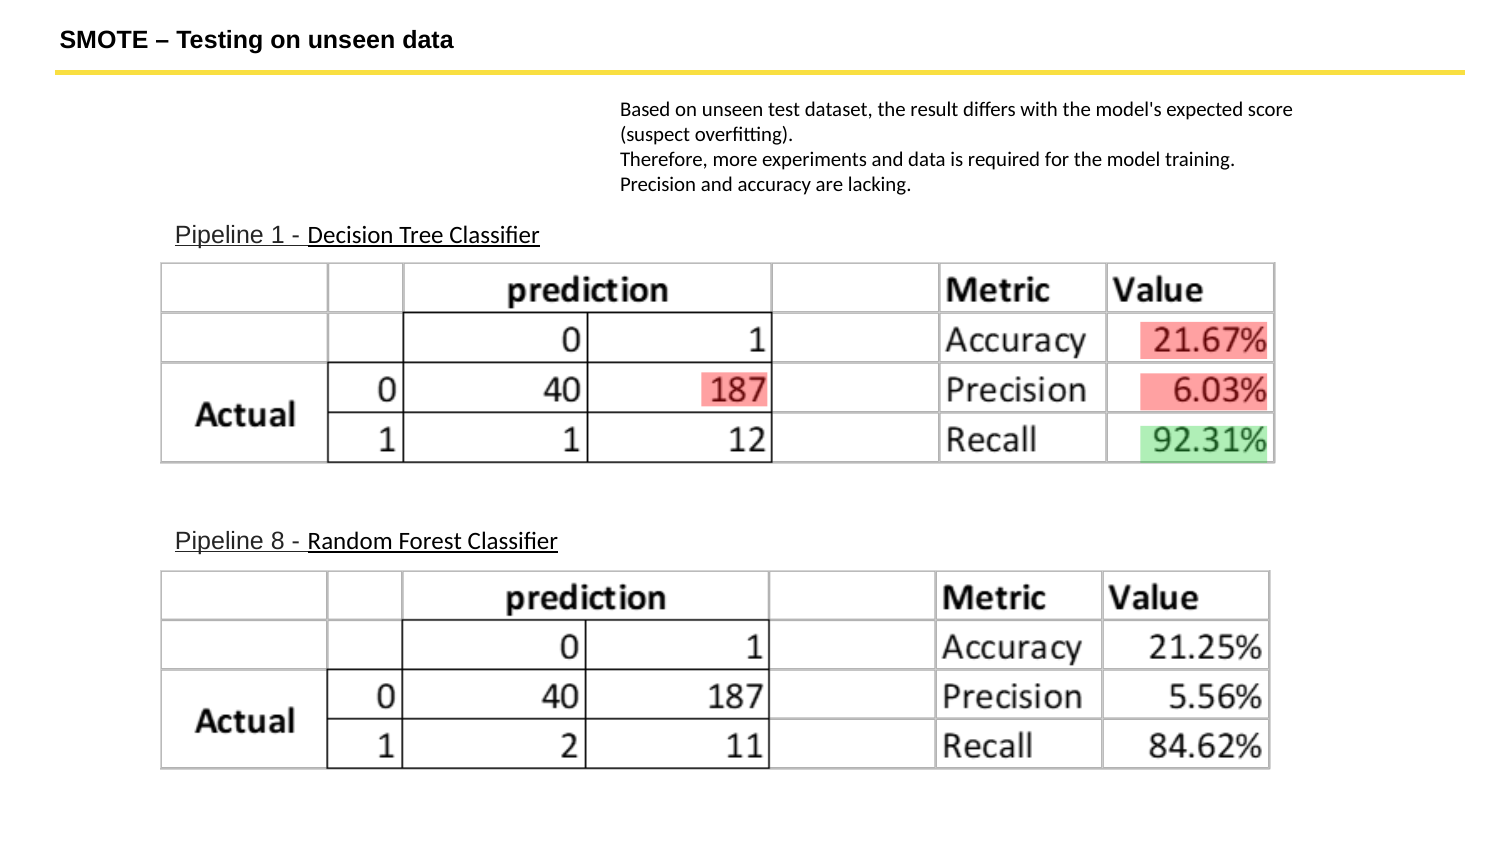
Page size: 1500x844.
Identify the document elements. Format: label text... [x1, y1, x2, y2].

text_box Based on unseen test dataset, the result differs with the model's expected score (suspect overfitting). Therefore, more experiments and data is required for the model training. Precision and accuracy are lacking. [604, 88, 1347, 203]
picture [159, 262, 1277, 465]
text_box Pipeline 8 - Random Forest Classifier [160, 517, 611, 563]
text_box SMOTE – Testing on unseen data [44, 16, 581, 62]
text_box Pipeline 1 - Decision Tree Classifier [160, 210, 611, 256]
picture [159, 570, 1272, 772]
